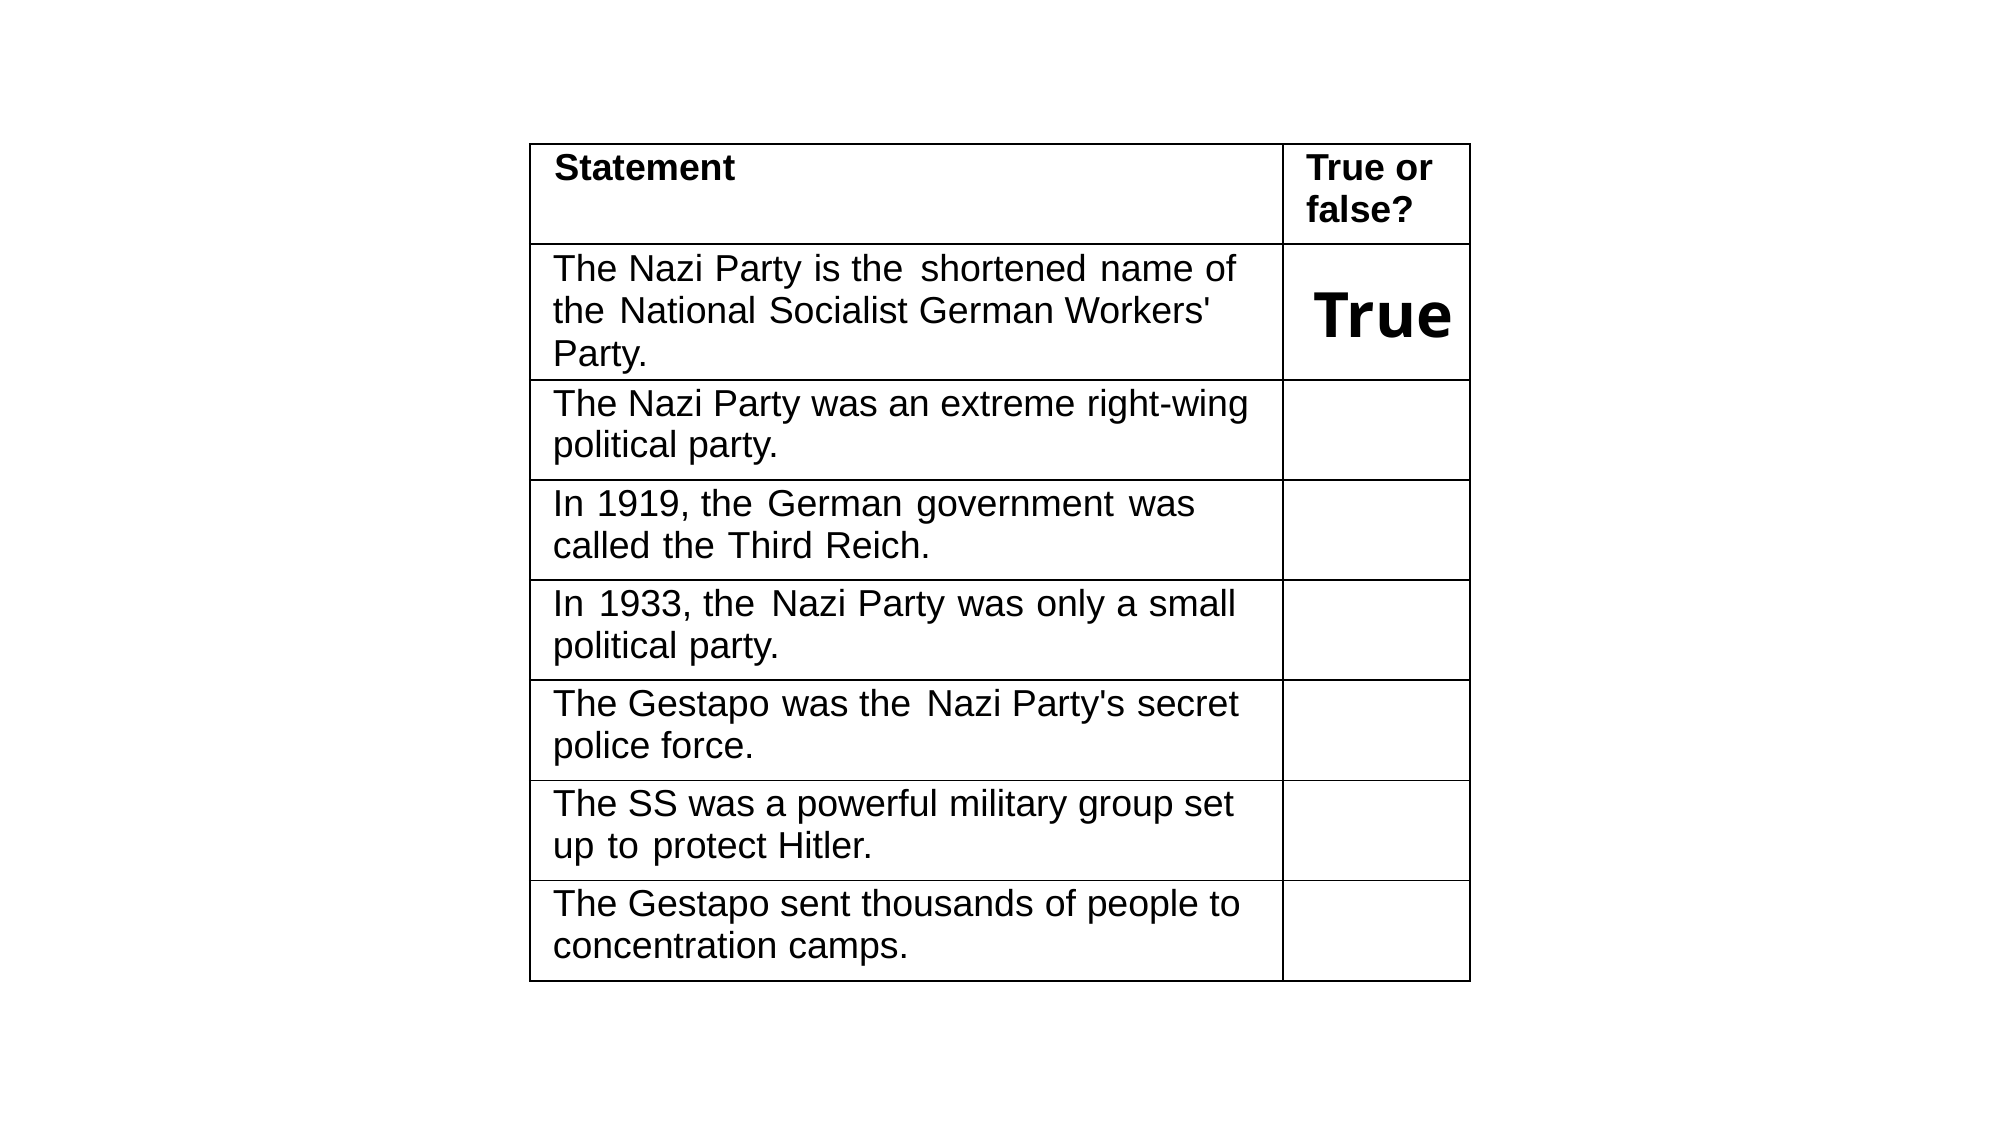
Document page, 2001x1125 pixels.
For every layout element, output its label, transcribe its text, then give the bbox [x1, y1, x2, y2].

table_cell [1284, 681, 1469, 780]
table_cell The Gestapo was the Nazi Party's secret police force. [531, 681, 1282, 780]
table_cell The Nazi Party was an extreme right-wing political party. [531, 381, 1282, 479]
table_cell [1284, 781, 1469, 880]
table_cell True [1284, 245, 1469, 379]
table_cell [1284, 381, 1469, 479]
table_cell In 1919, the German government was called the Third Reich. [531, 481, 1282, 579]
table_cell [1284, 481, 1469, 579]
table_header Statement [531, 145, 1282, 243]
table_cell The SS was a powerful military group set up to protect Hitler. [531, 781, 1282, 880]
table_cell The Nazi Party is the shortened name of the National Socialist German Workers' Party. [531, 245, 1282, 379]
table_cell [1284, 581, 1469, 679]
table_cell [1284, 881, 1469, 980]
table_cell The Gestapo sent thousands of people to concentration camps. [531, 881, 1282, 980]
table_header True or false? [1284, 145, 1469, 243]
table_cell In 1933, the Nazi Party was only a small political party. [531, 581, 1282, 679]
